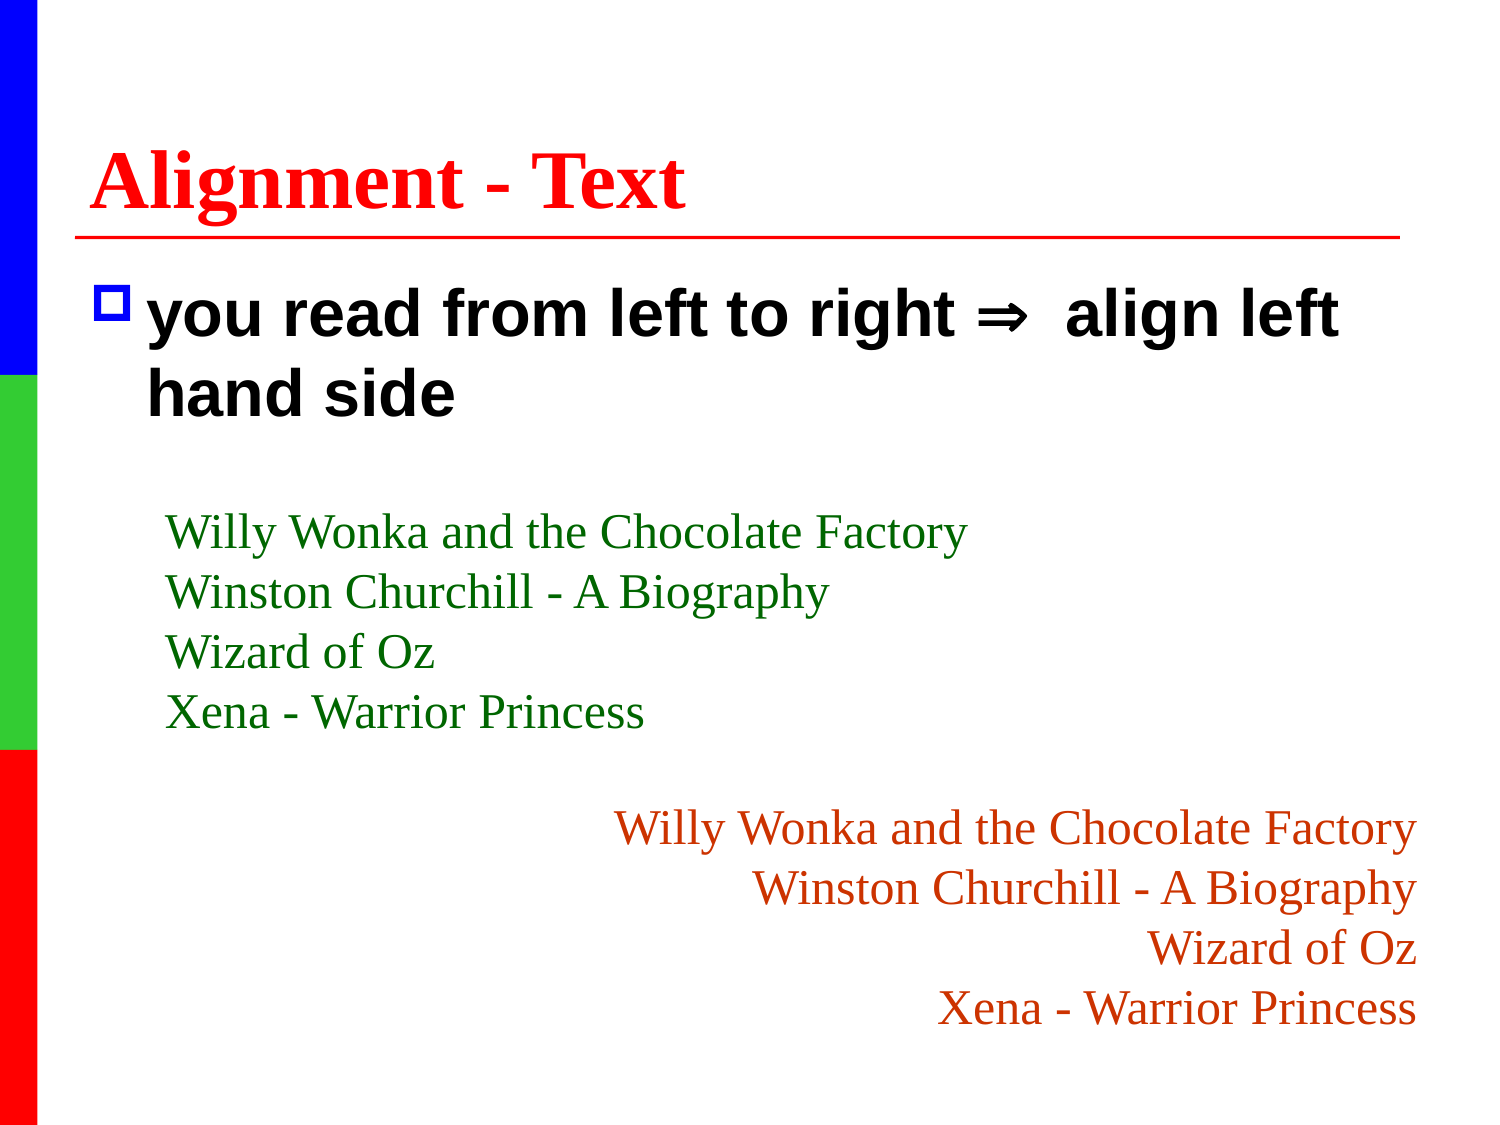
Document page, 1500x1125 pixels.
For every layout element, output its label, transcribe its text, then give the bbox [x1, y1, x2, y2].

text_box Willy Wonka and the Chocolate Factory Winston Churchill - A Biography Wizard of Oz Xena - Warrior Princess [150, 491, 984, 747]
text_box Willy Wonka and the Chocolate Factory Winston Churchill - A Biography Wizard of Oz Xena - Warrior Princess [598, 786, 1433, 1042]
list you read from left to right  align left hand side [74, 262, 1426, 1006]
title Alignment - Text [74, 45, 1426, 233]
